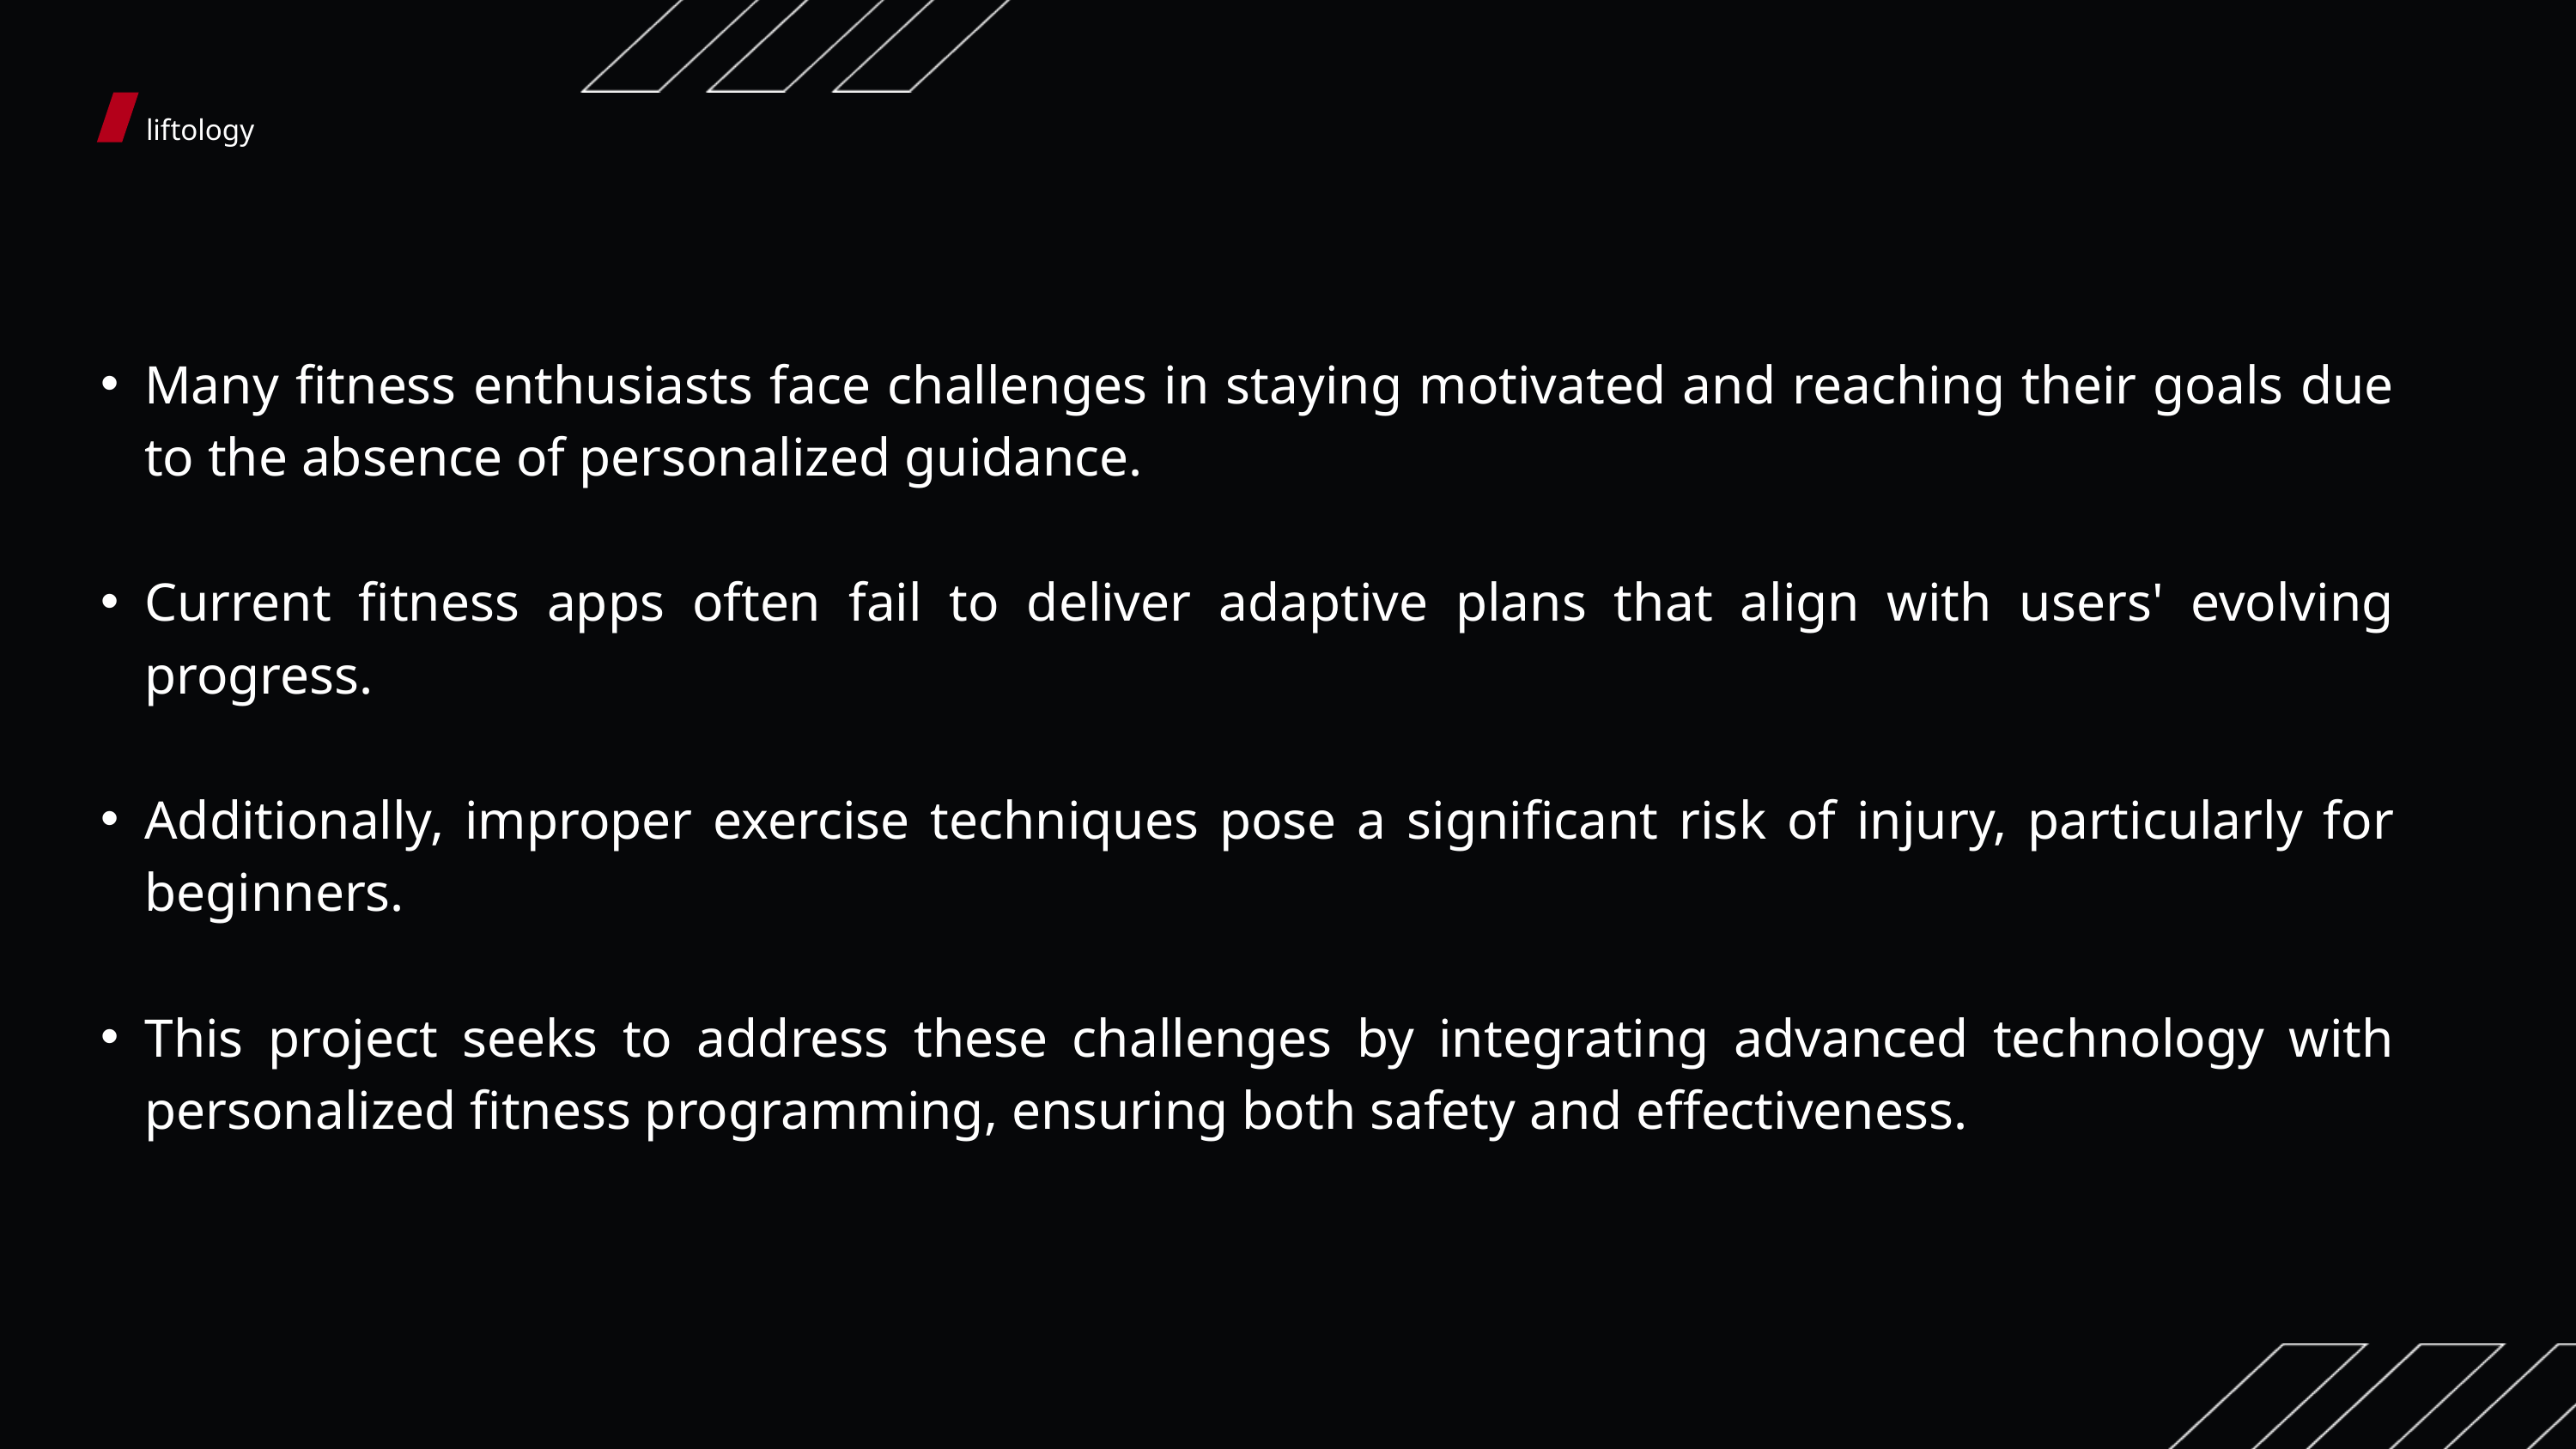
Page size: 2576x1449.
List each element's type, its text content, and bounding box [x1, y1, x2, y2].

text_box liftology [146, 106, 442, 147]
text_box Additionally, improper exercise techniques pose a significant risk of injury, particularly for beginners. [56, 776, 2397, 922]
text_box This project seeks to address these challenges by integrating advanced technology with personalized fitness programming, ensuring both safety and effectiveness. [56, 994, 2397, 1140]
text_box [580, 0, 1035, 93]
text_box Many fitness enthusiasts face challenges in staying motivated and reaching their goals due to the absence of personalized guidance. [56, 341, 2397, 487]
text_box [96, 92, 139, 142]
text_box Current fitness apps often fail to deliver adaptive plans that align with users' evolving progress. [56, 559, 2397, 705]
text_box [2148, 1343, 2576, 1449]
